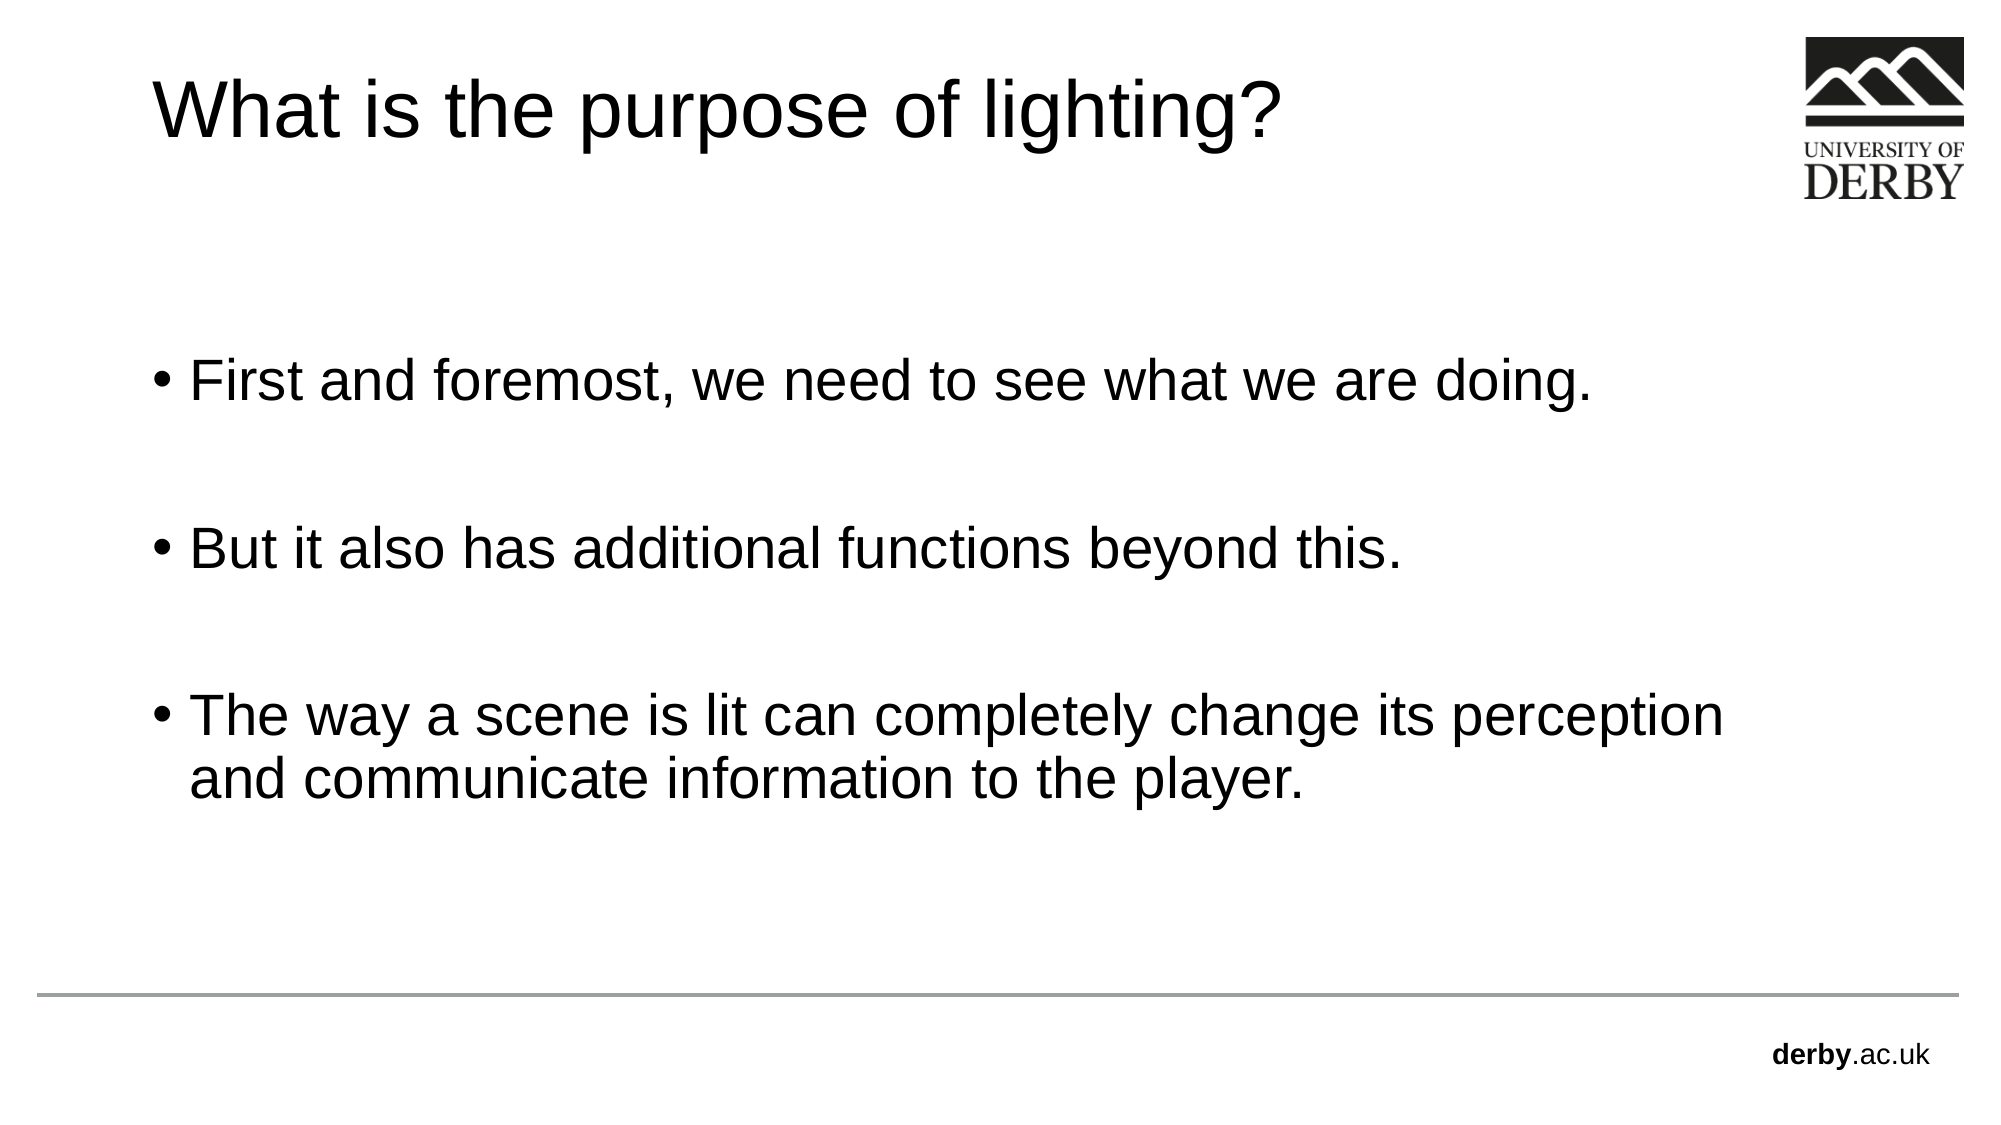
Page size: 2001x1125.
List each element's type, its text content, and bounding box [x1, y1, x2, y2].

picture [1804, 37, 1964, 199]
title What is the purpose of lighting? [137, 59, 1791, 163]
list First and foremost, we need to see what we are doing. But it also has additional functions beyond this. The way a scene is lit can completely change its perception and communicate information to the player. [137, 177, 1791, 985]
